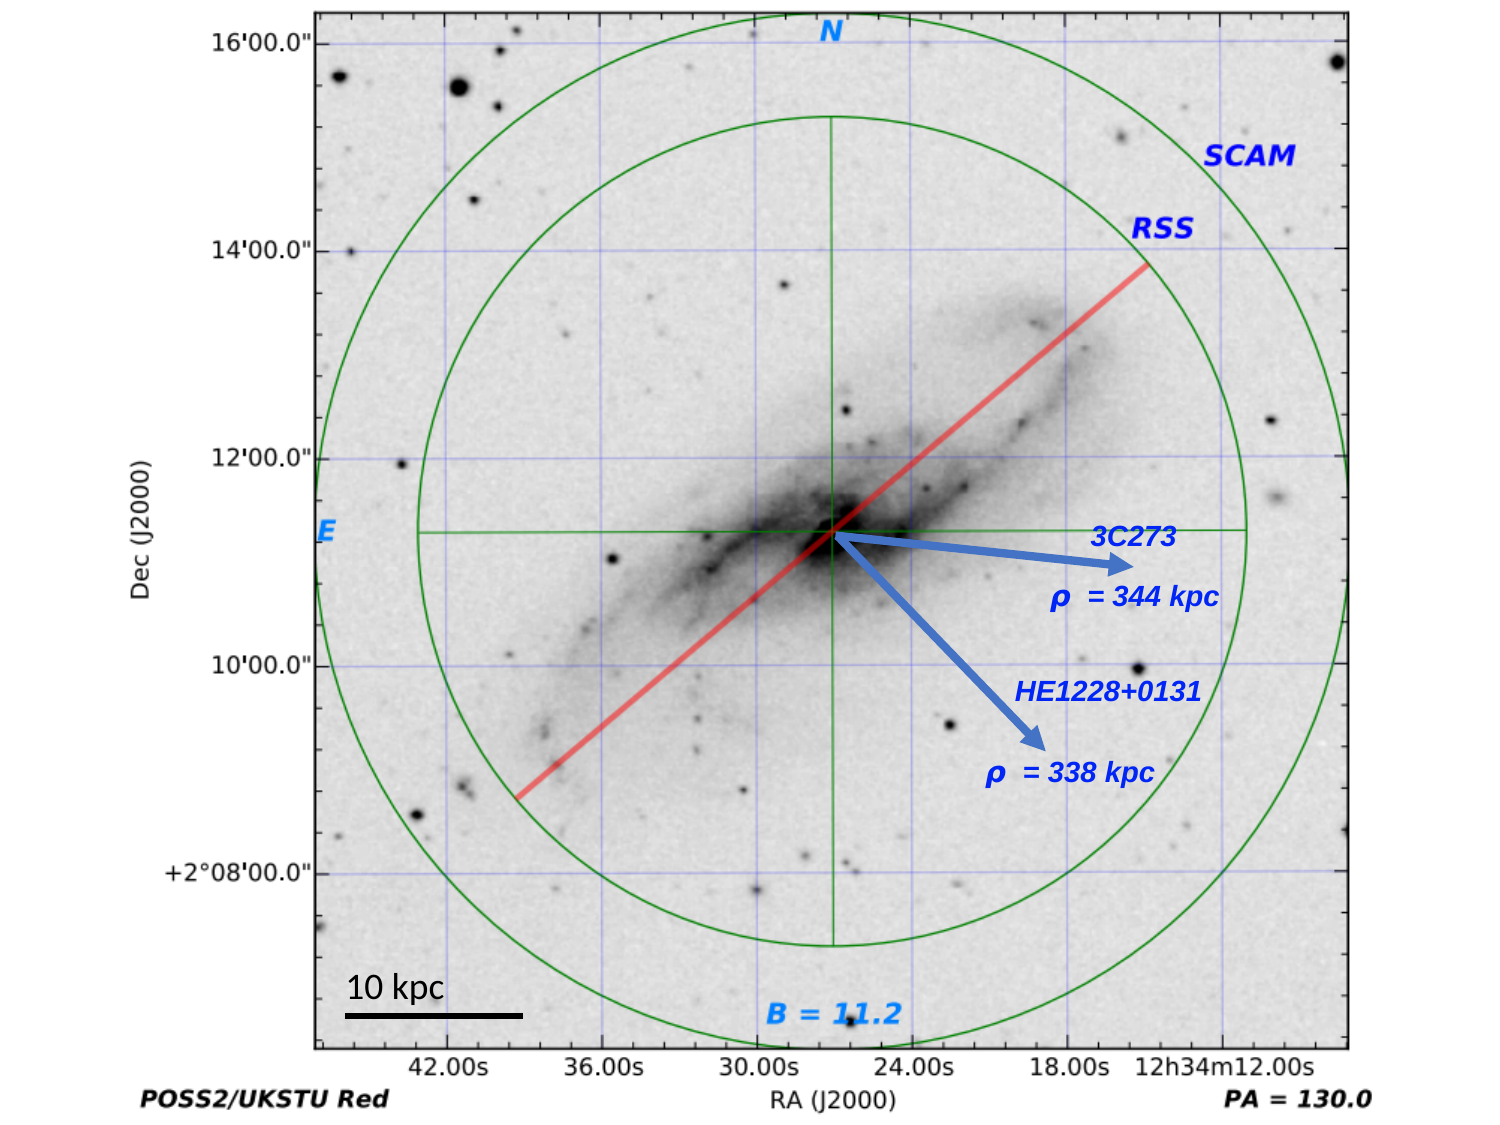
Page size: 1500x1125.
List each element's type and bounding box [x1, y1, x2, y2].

picture [115, 0, 1381, 1125]
